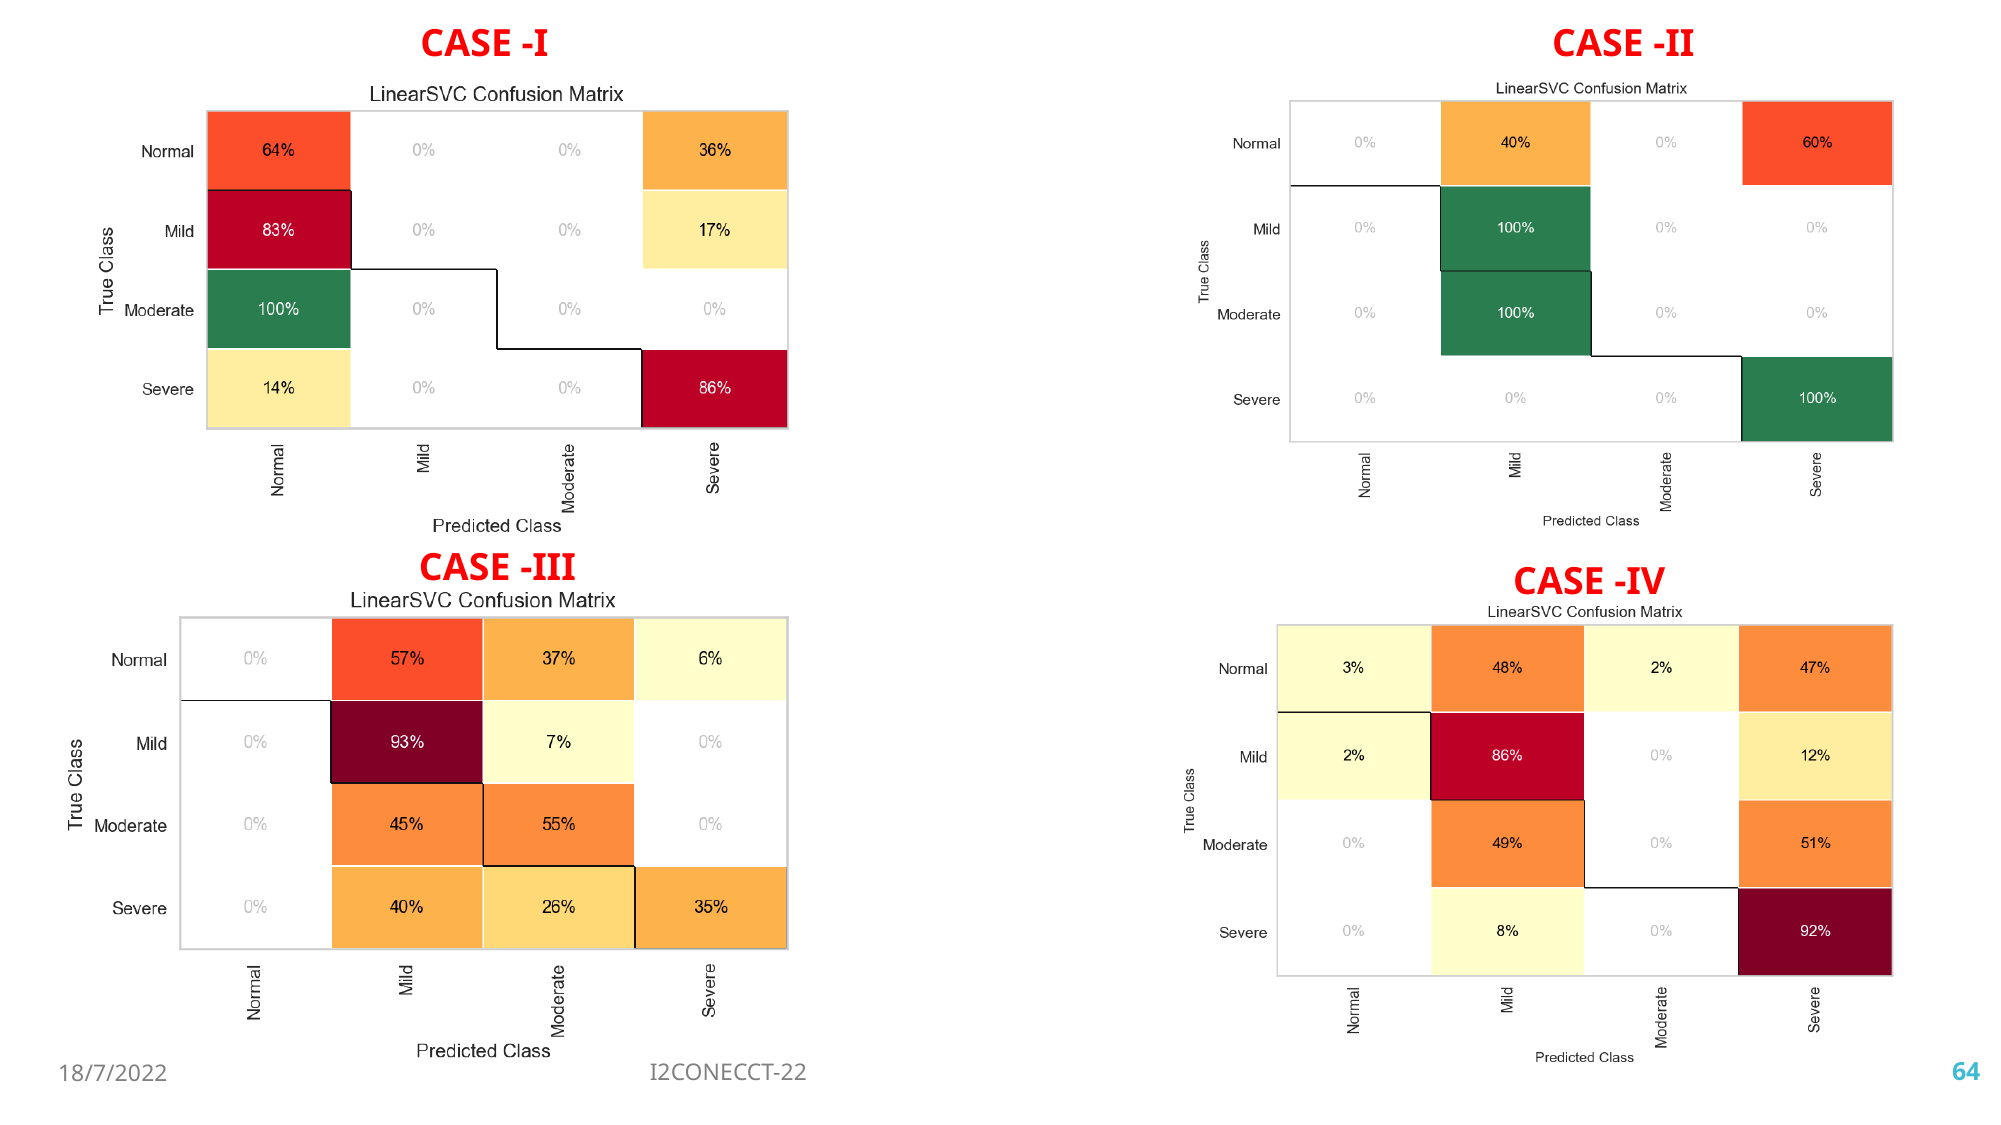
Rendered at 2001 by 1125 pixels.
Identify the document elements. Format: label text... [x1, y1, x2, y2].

footer I2CONECCT-22 [634, 1042, 1605, 1103]
slide_number 64 [1744, 1042, 1996, 1103]
text_box CASE -III [0, 535, 896, 596]
picture [87, 74, 799, 546]
text_box CASE -IV [1045, 549, 2000, 609]
text_box CASE -II [1045, 11, 2000, 72]
picture [1190, 74, 1901, 536]
picture [55, 579, 799, 1072]
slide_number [43, 1042, 493, 1103]
text_box CASE -I [0, 11, 912, 72]
picture [1174, 597, 1901, 1073]
